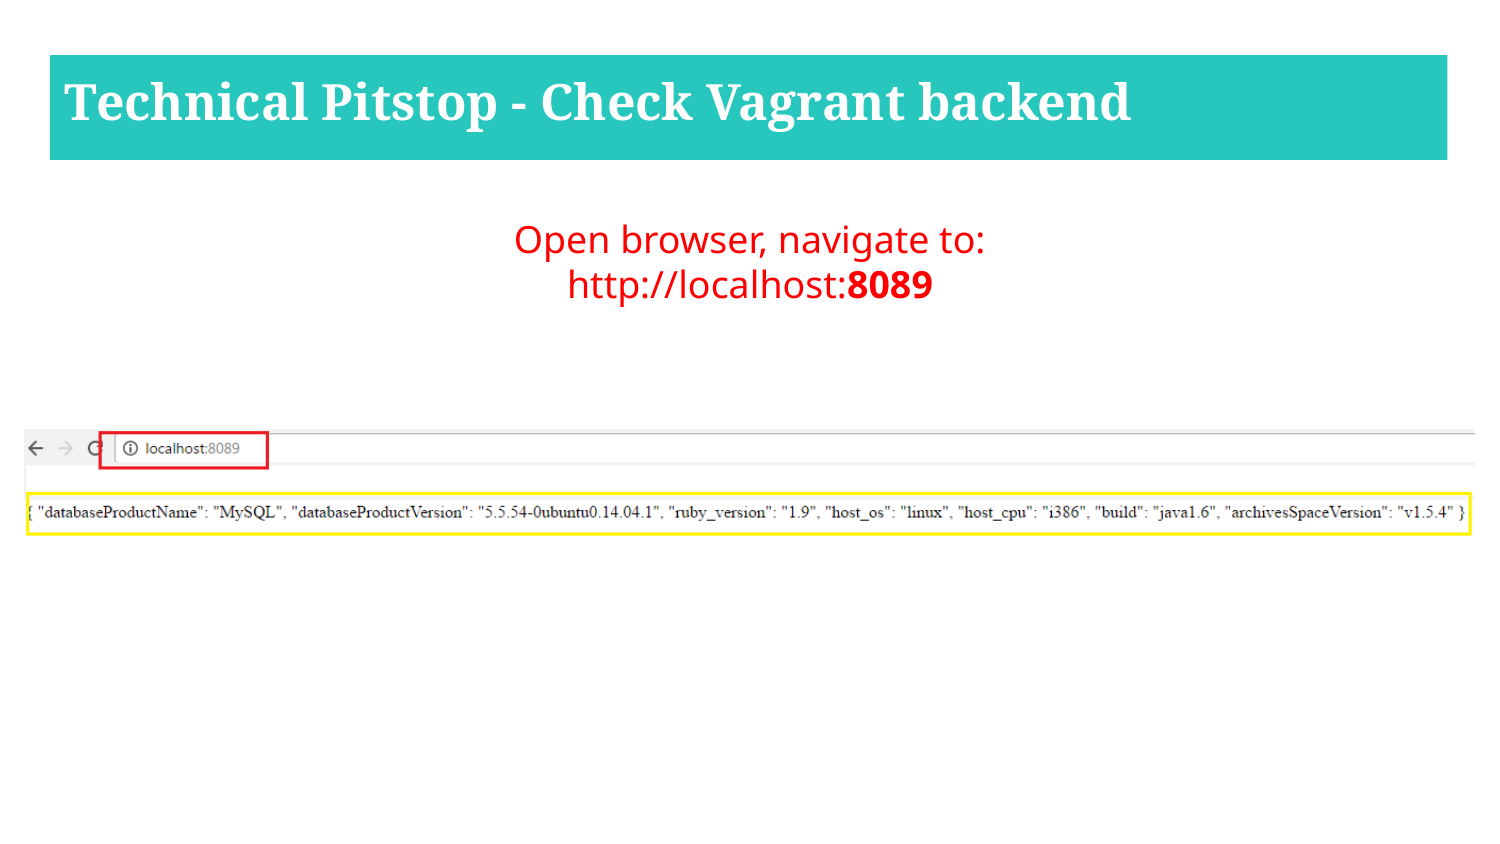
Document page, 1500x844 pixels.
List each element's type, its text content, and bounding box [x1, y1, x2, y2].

title Technical Pitstop - Check Vagrant backend [49, 55, 1448, 160]
text_box Open browser, navigate to: http://localhost:8089 [308, 200, 1192, 361]
picture [24, 428, 1476, 572]
